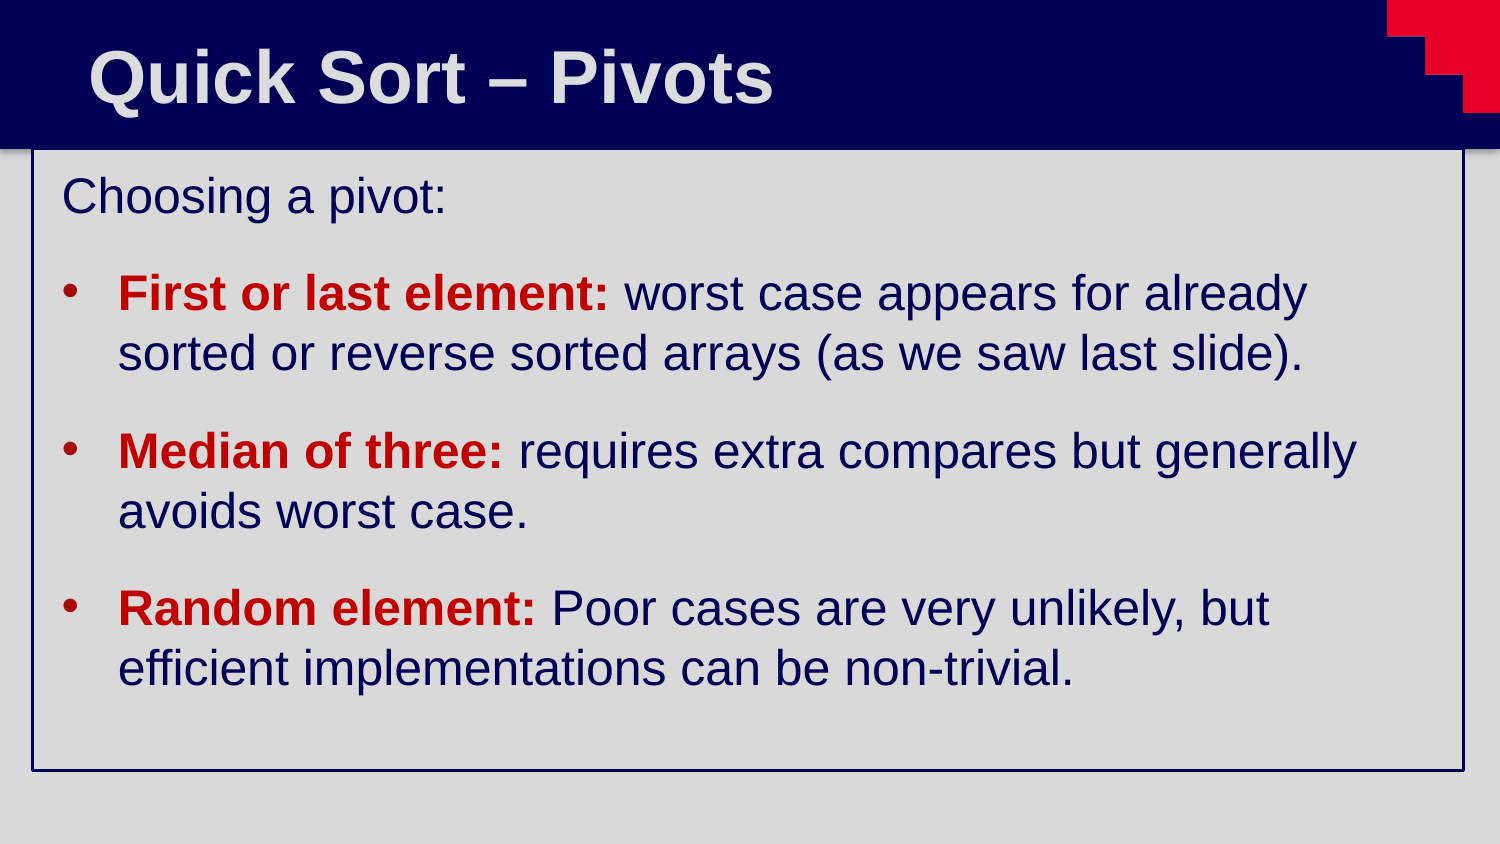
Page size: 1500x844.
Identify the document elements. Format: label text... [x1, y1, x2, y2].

title Quick Sort – Pivots [0, 0, 1356, 150]
list Choosing a pivot: First or last element: worst case appears for already sorted or reverse sorted arrays (as we saw last slide). Median of three: requires extra compares but generally avoids worst case. Random element: Poor cases are very unlikely, but efficient implementations can be non-trivial. [31, 146, 1465, 772]
picture [1387, 0, 1500, 113]
